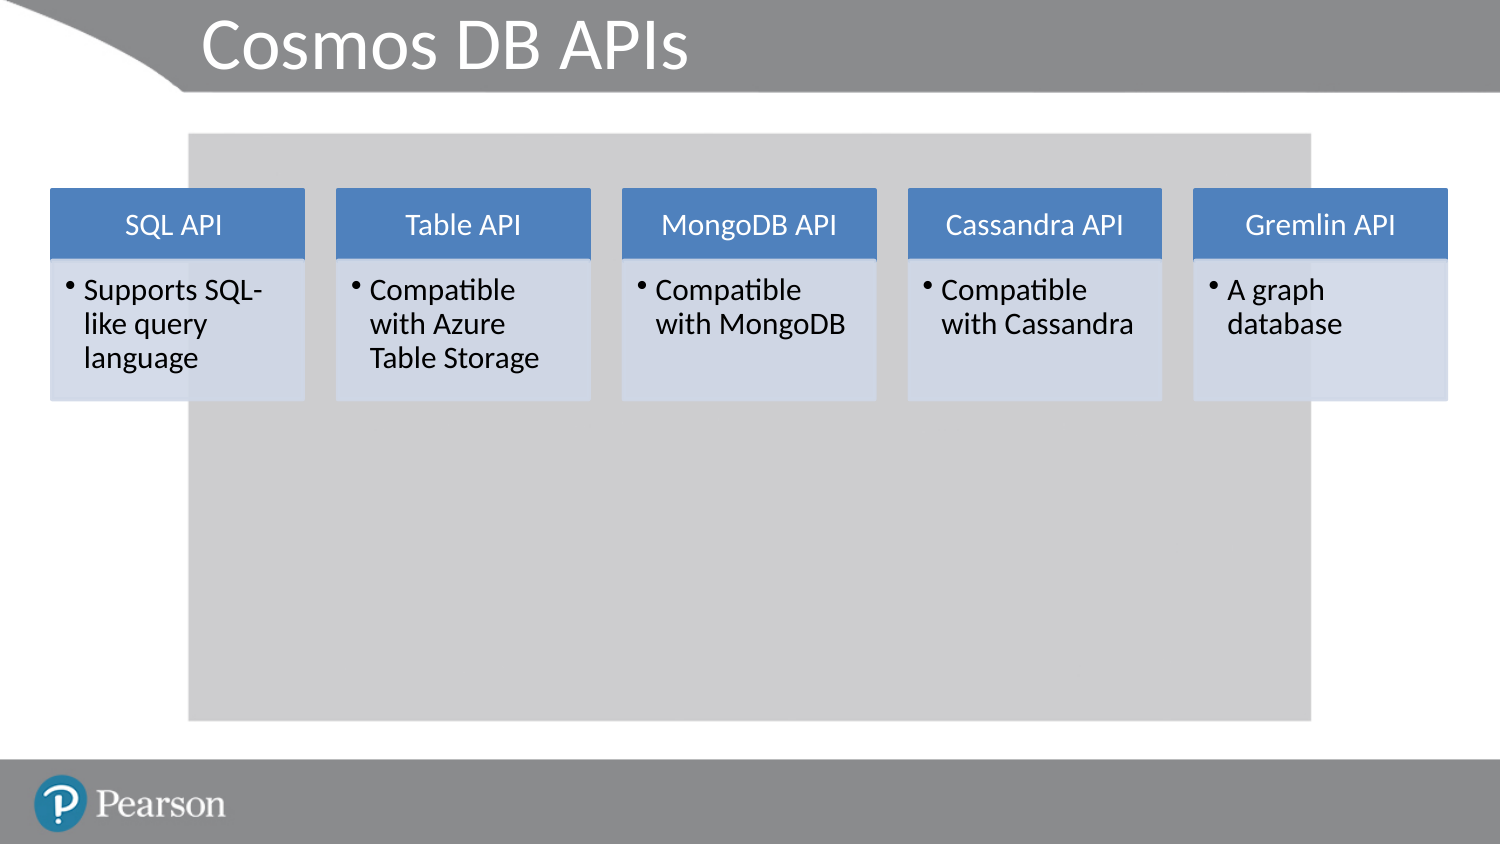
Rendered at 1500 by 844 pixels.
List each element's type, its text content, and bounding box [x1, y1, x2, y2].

picture [0, 0, 1500, 844]
title Cosmos DB APIs [186, 0, 1425, 79]
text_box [51, 179, 1448, 411]
